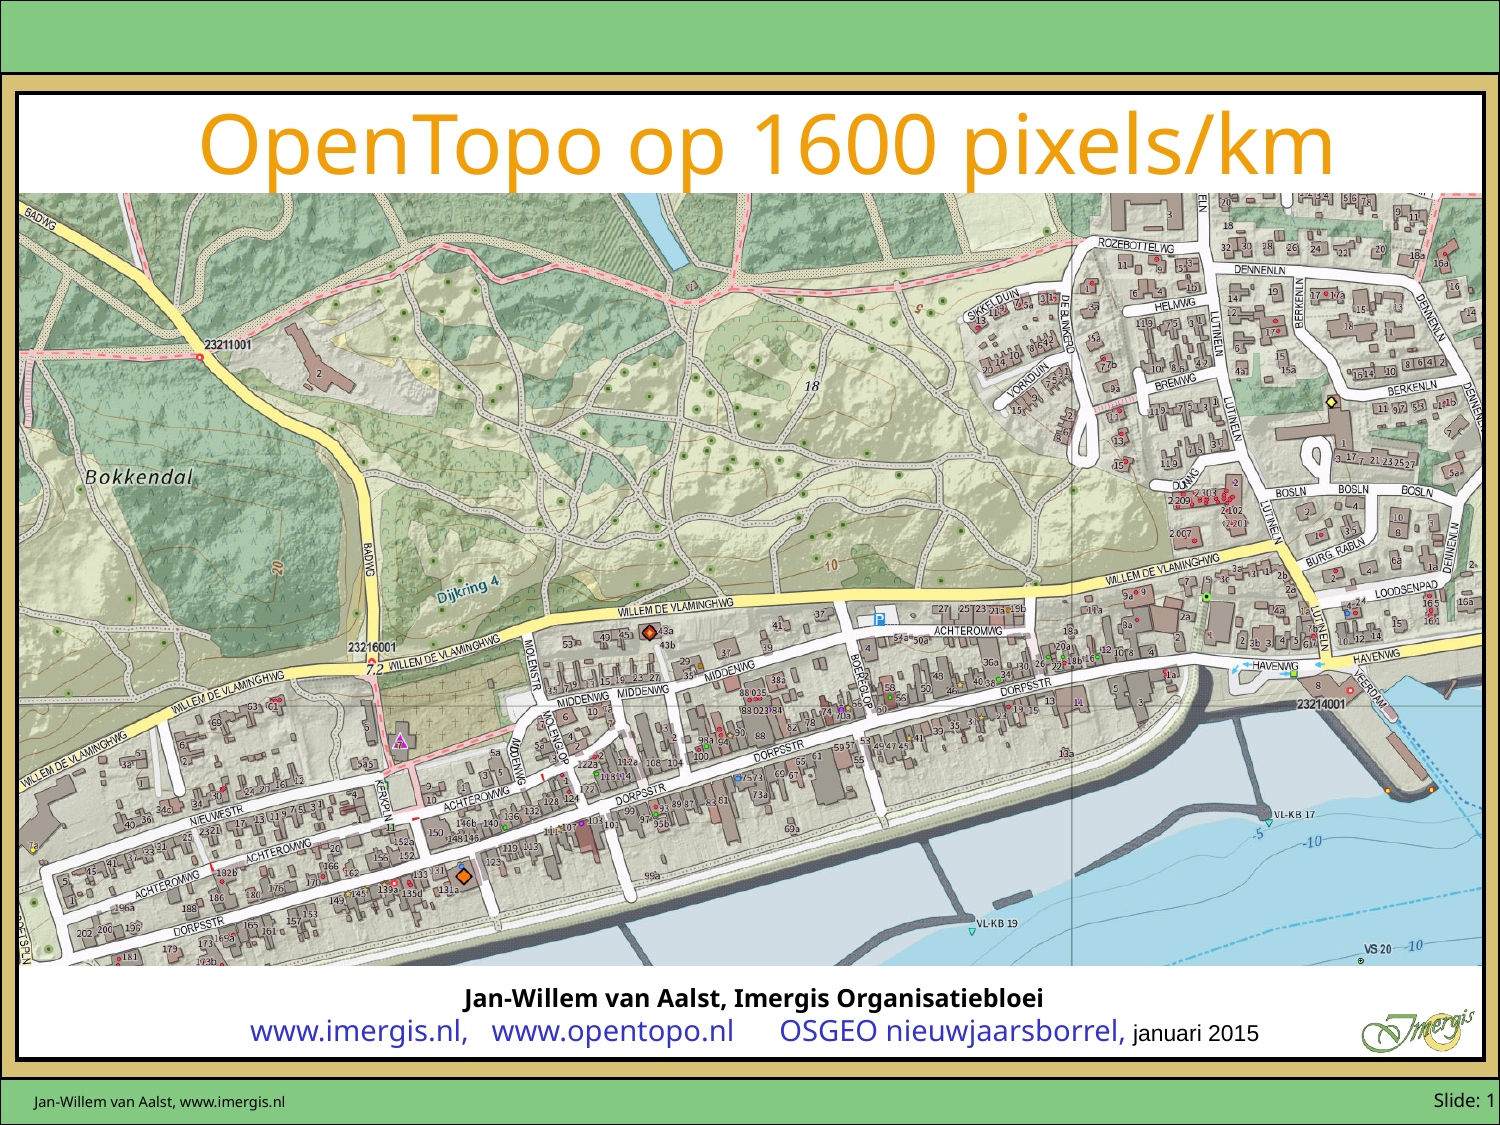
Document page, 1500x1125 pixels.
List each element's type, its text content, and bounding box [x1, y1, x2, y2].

picture [19, 193, 1482, 966]
subtitle Jan-Willem van Aalst, Imergis Organisatiebloei www.imergis.nl, www.opentopo.nl OSGEO nieuwjaarsborrel, januari 2015 [229, 975, 1280, 1071]
title OpenTopo op 1600 pixels/km [89, 83, 1447, 191]
picture [1361, 1008, 1475, 1053]
